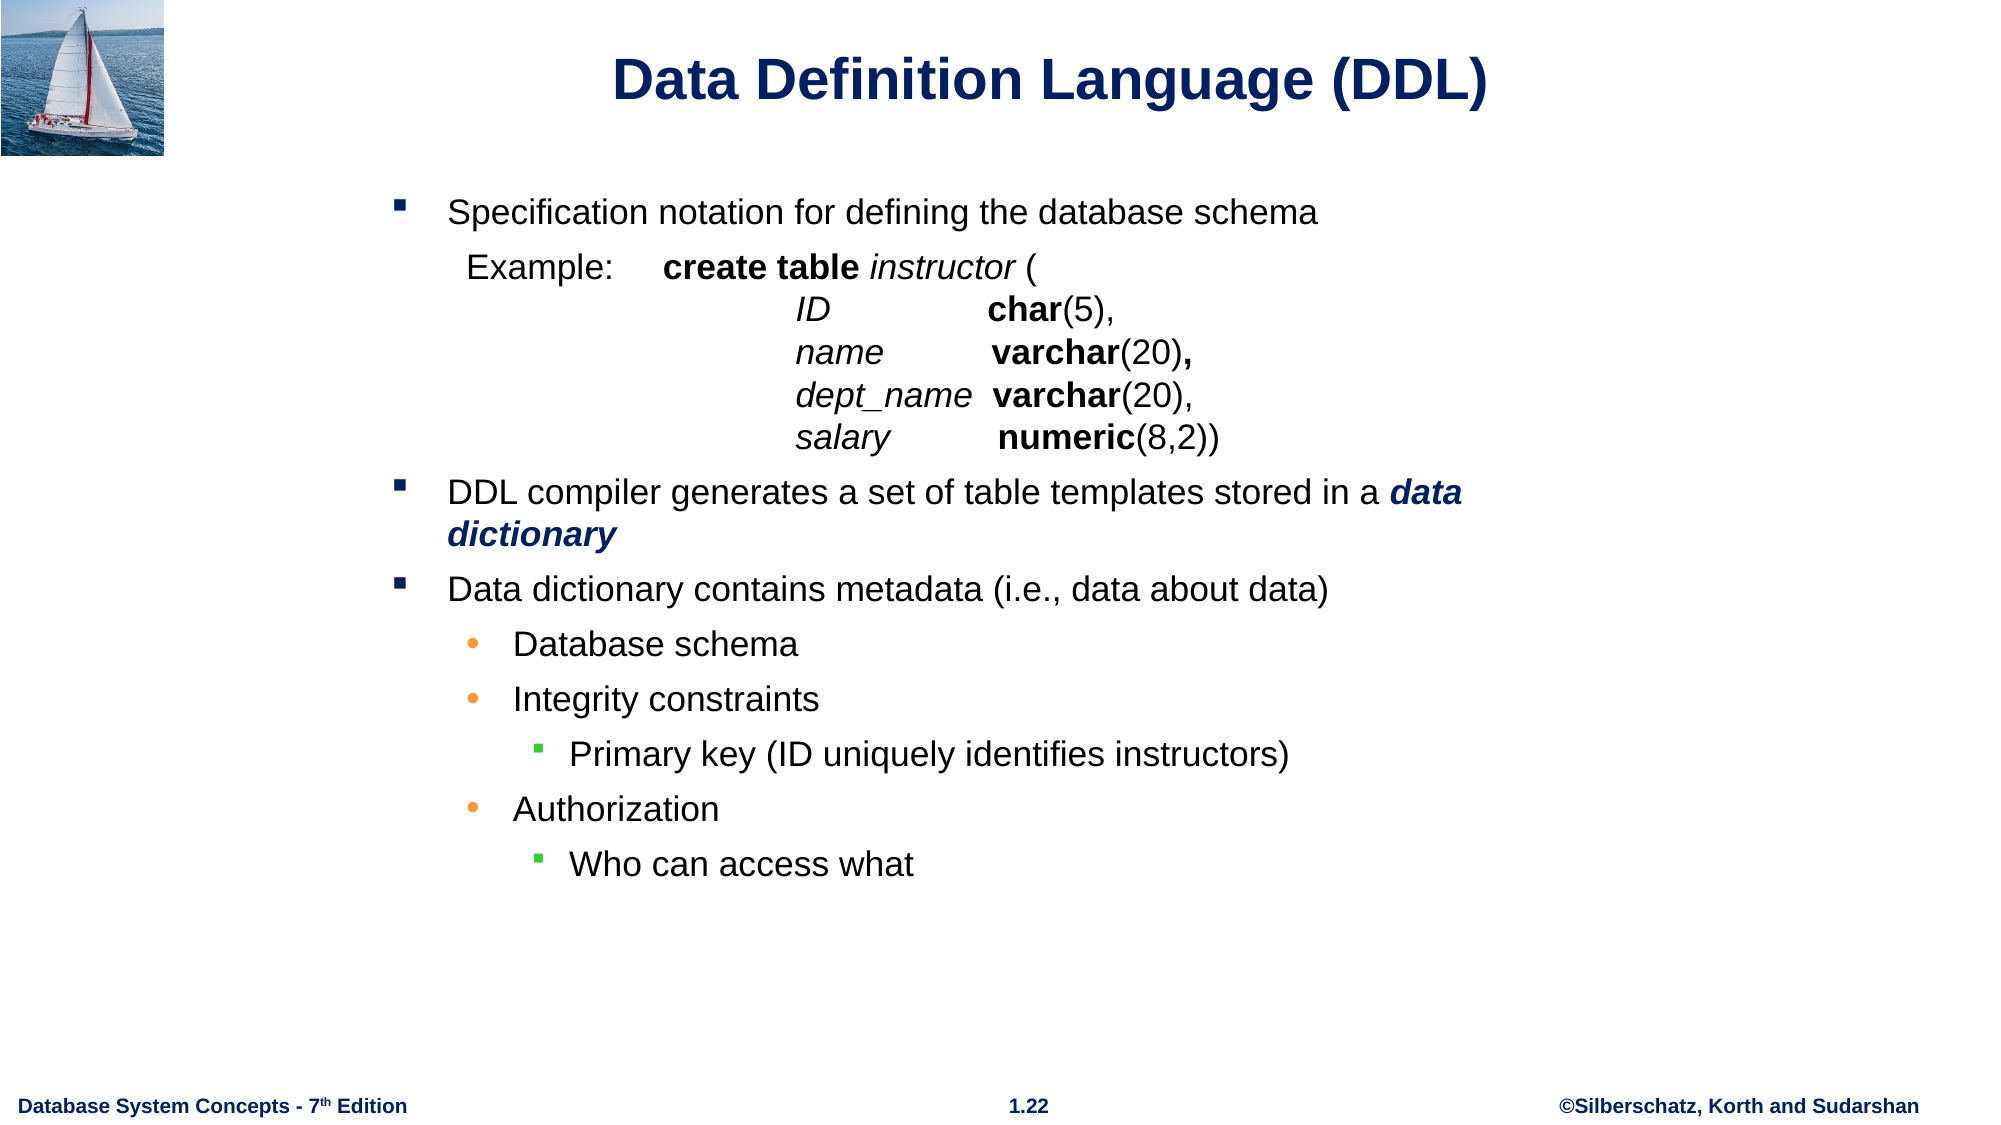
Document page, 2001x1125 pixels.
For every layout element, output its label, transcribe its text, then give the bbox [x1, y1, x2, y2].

list Specification notation for defining the database schema Example: create table instructor ( ID char(5), name varchar(20), dept_name varchar(20), salary numeric(8,2)) DDL compiler generates a set of table templates stored in a data dictionary Data dictionary contains metadata (i.e., data about data) Database schema Integrity constraints Primary key (ID uniquely identifies instructors) Authorization Who can access what [376, 181, 1591, 986]
title Data Definition Language (DDL) [167, 18, 1935, 120]
picture [1, 0, 164, 156]
